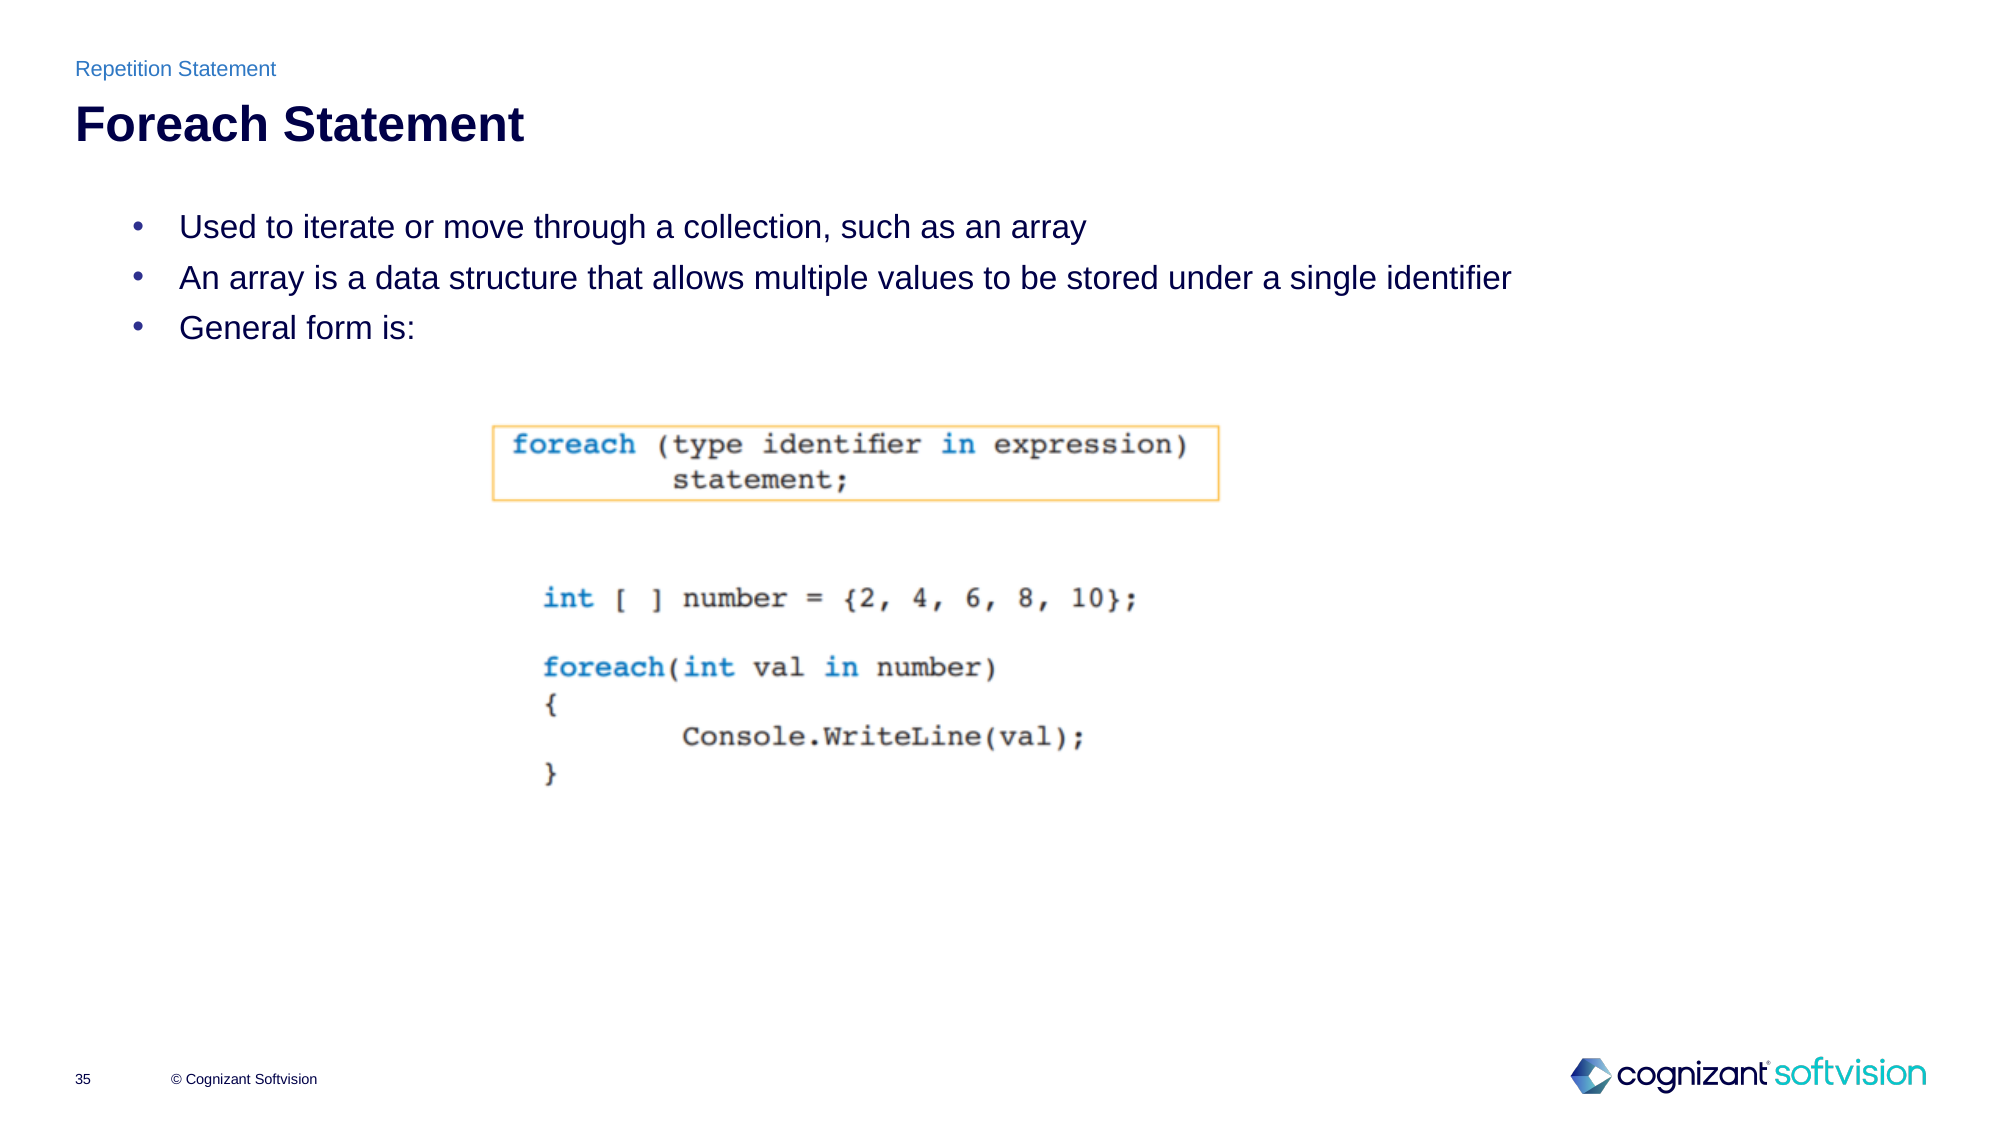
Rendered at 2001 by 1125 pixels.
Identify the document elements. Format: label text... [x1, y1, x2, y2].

footer © Cognizant Softvision [171, 1056, 368, 1088]
slide_number 35 [75, 1056, 133, 1088]
text_box Repetition Statement [75, 54, 1850, 93]
title Foreach Statement [75, 93, 1848, 142]
picture [1553, 1041, 1943, 1111]
picture [477, 413, 1240, 510]
picture [525, 572, 1171, 789]
list Used to iterate or move through a collection, such as an array An array is a data structure that allows multiple values to be stored under a single identifier General form is: [75, 205, 1848, 894]
